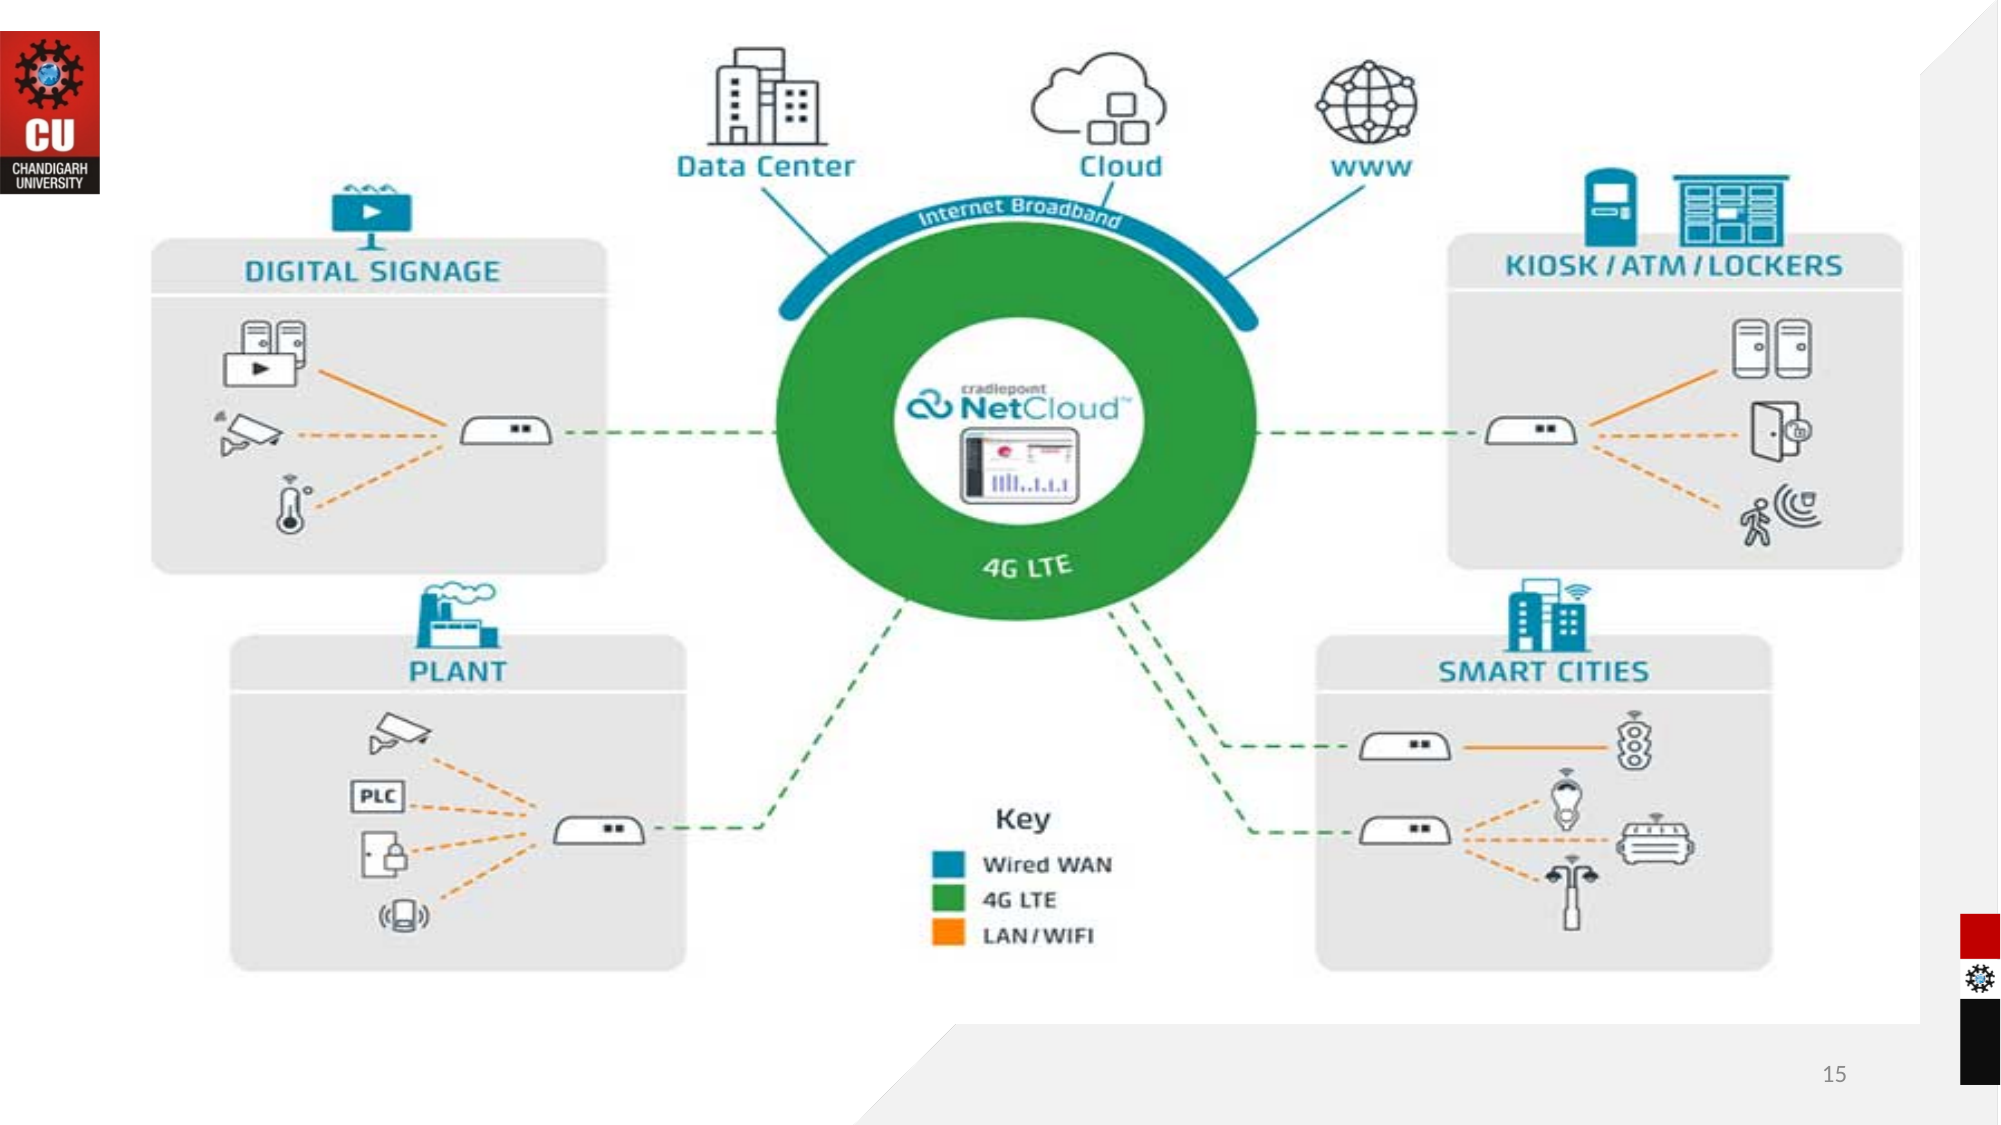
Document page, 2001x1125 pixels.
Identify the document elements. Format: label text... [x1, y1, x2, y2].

slide_number 15 [1412, 1042, 1863, 1103]
picture [0, 0, 2001, 1125]
